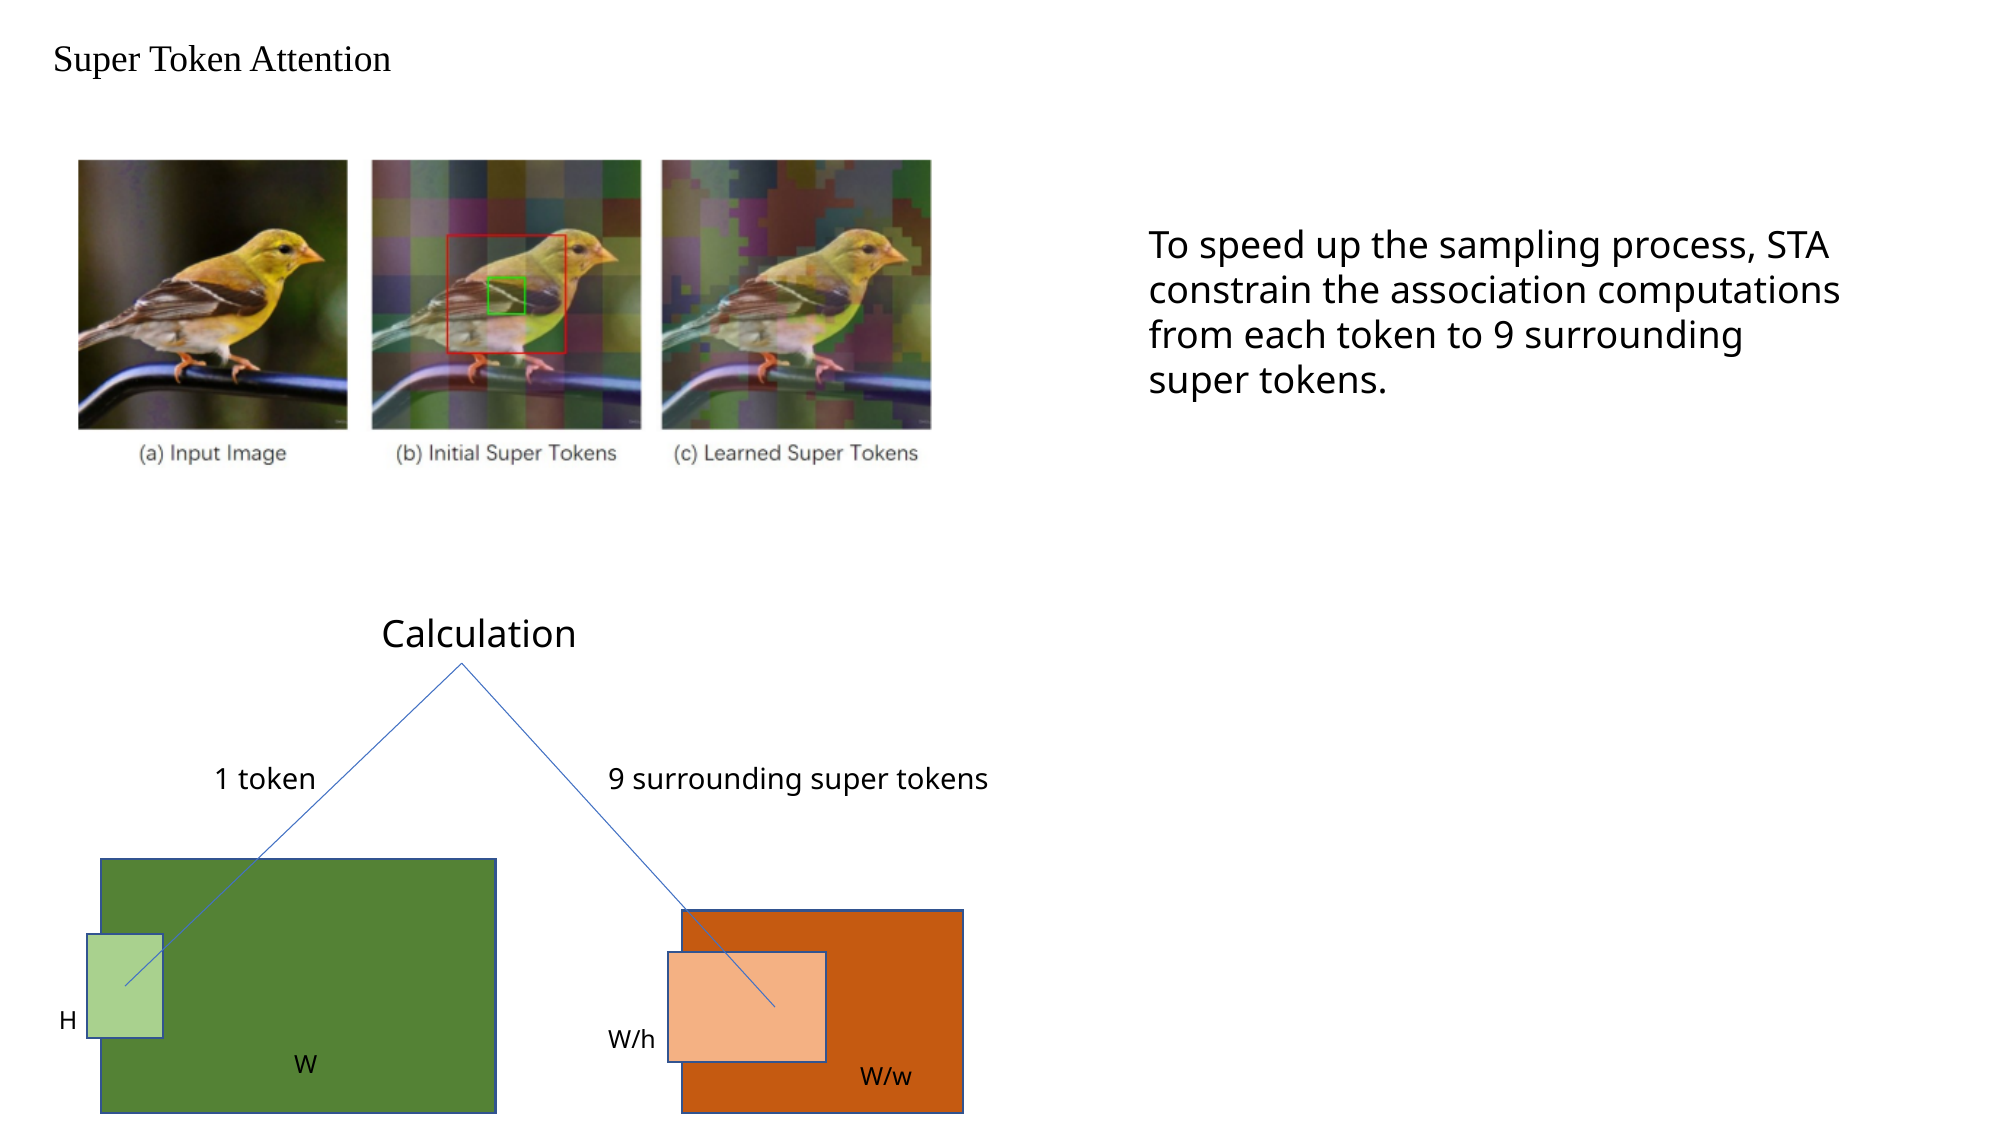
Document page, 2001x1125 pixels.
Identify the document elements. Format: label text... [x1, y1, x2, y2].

text_box [667, 951, 827, 1063]
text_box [124, 663, 461, 987]
text_box 9 surrounding super tokens [775, 752, 1098, 803]
text_box W [279, 1041, 350, 1087]
text_box [100, 987, 497, 1114]
text_box To speed up the sampling process, STA constrain the association computations from each token to 9 surrounding super tokens. [1133, 213, 1862, 408]
text_box W/w [845, 1053, 964, 1098]
text_box H [44, 997, 115, 1043]
text_box Calculation [366, 602, 642, 663]
text_box [681, 909, 964, 1114]
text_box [461, 663, 775, 1007]
text_box Super Token Attention [38, 26, 1219, 87]
text_box [100, 858, 124, 933]
text_box W/h [593, 1016, 712, 1061]
picture [45, 131, 964, 484]
text_box [86, 933, 164, 1039]
